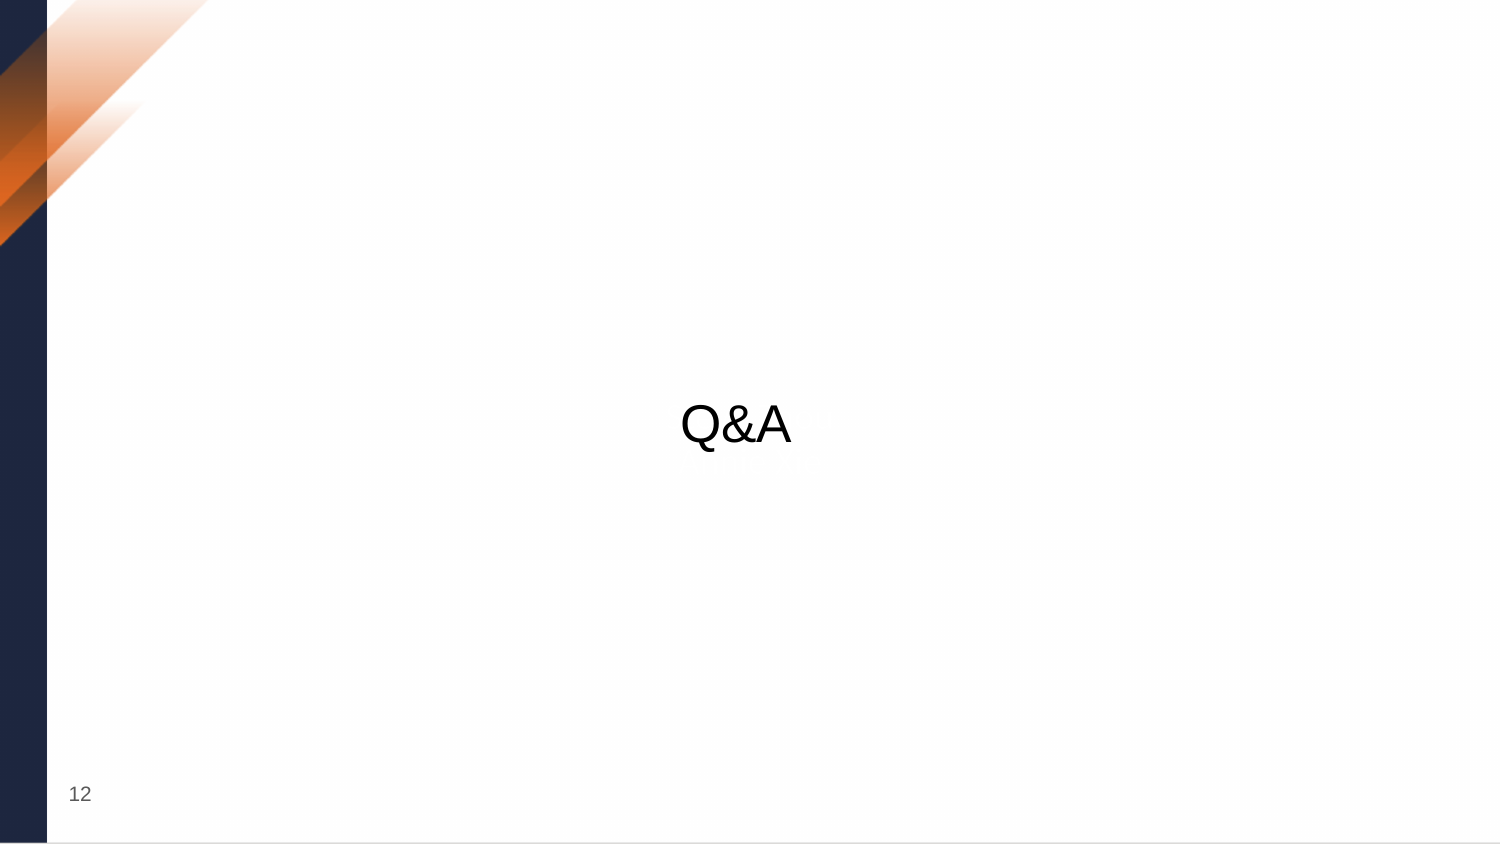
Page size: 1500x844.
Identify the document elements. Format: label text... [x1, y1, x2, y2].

text_box Q&A [665, 374, 835, 469]
picture [0, 0, 1500, 844]
text_box Steve Zhou​ Annie Xie [524, 384, 975, 490]
slide_number 12 [48, 760, 107, 826]
